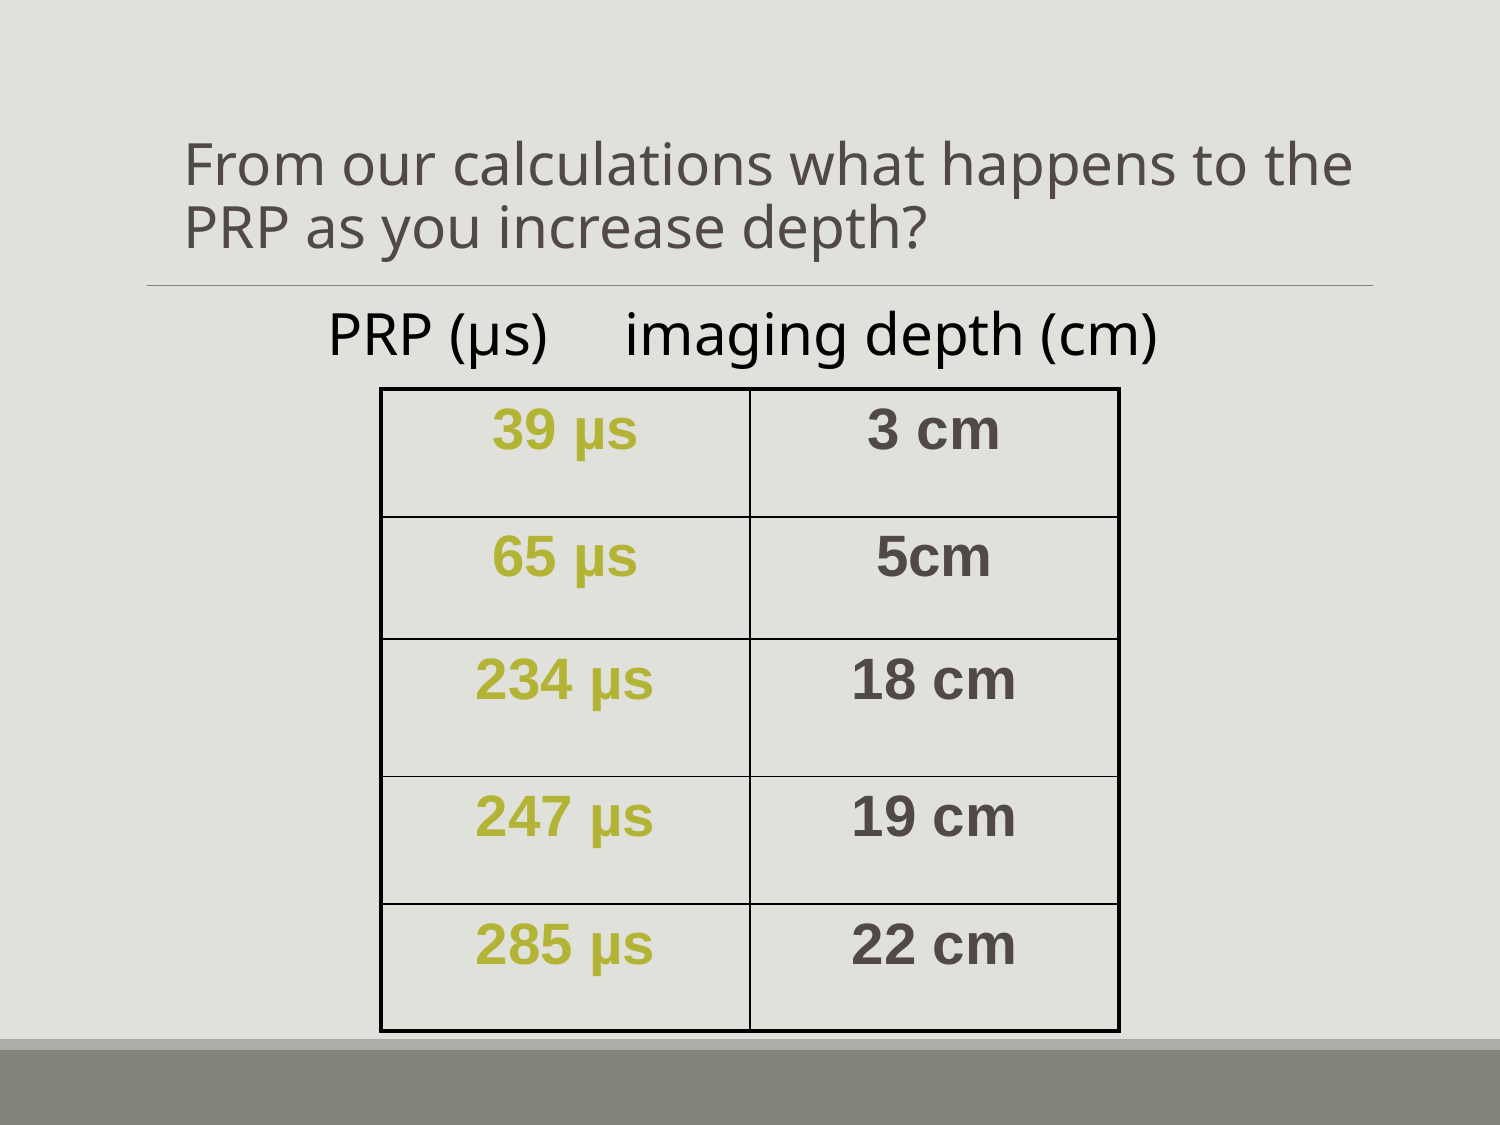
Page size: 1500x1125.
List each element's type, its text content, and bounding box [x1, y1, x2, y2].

table_cell 65 µs [383, 518, 749, 638]
table_header 39 µs [383, 391, 749, 516]
table_cell 19 cm [751, 777, 1117, 903]
table_header 3 cm [751, 391, 1117, 516]
text_box PRP (µs) imaging depth (cm) [312, 289, 1425, 375]
table_cell 18 cm [751, 640, 1117, 776]
text_box From our calculations what happens to the PRP as you increase depth? [162, 174, 1438, 275]
table_cell 234 µs [383, 640, 749, 776]
table_cell 5cm [751, 518, 1117, 638]
table_cell 247 µs [383, 777, 749, 903]
table_cell 285 µs [383, 905, 749, 1029]
table_cell 22 cm [751, 905, 1117, 1029]
